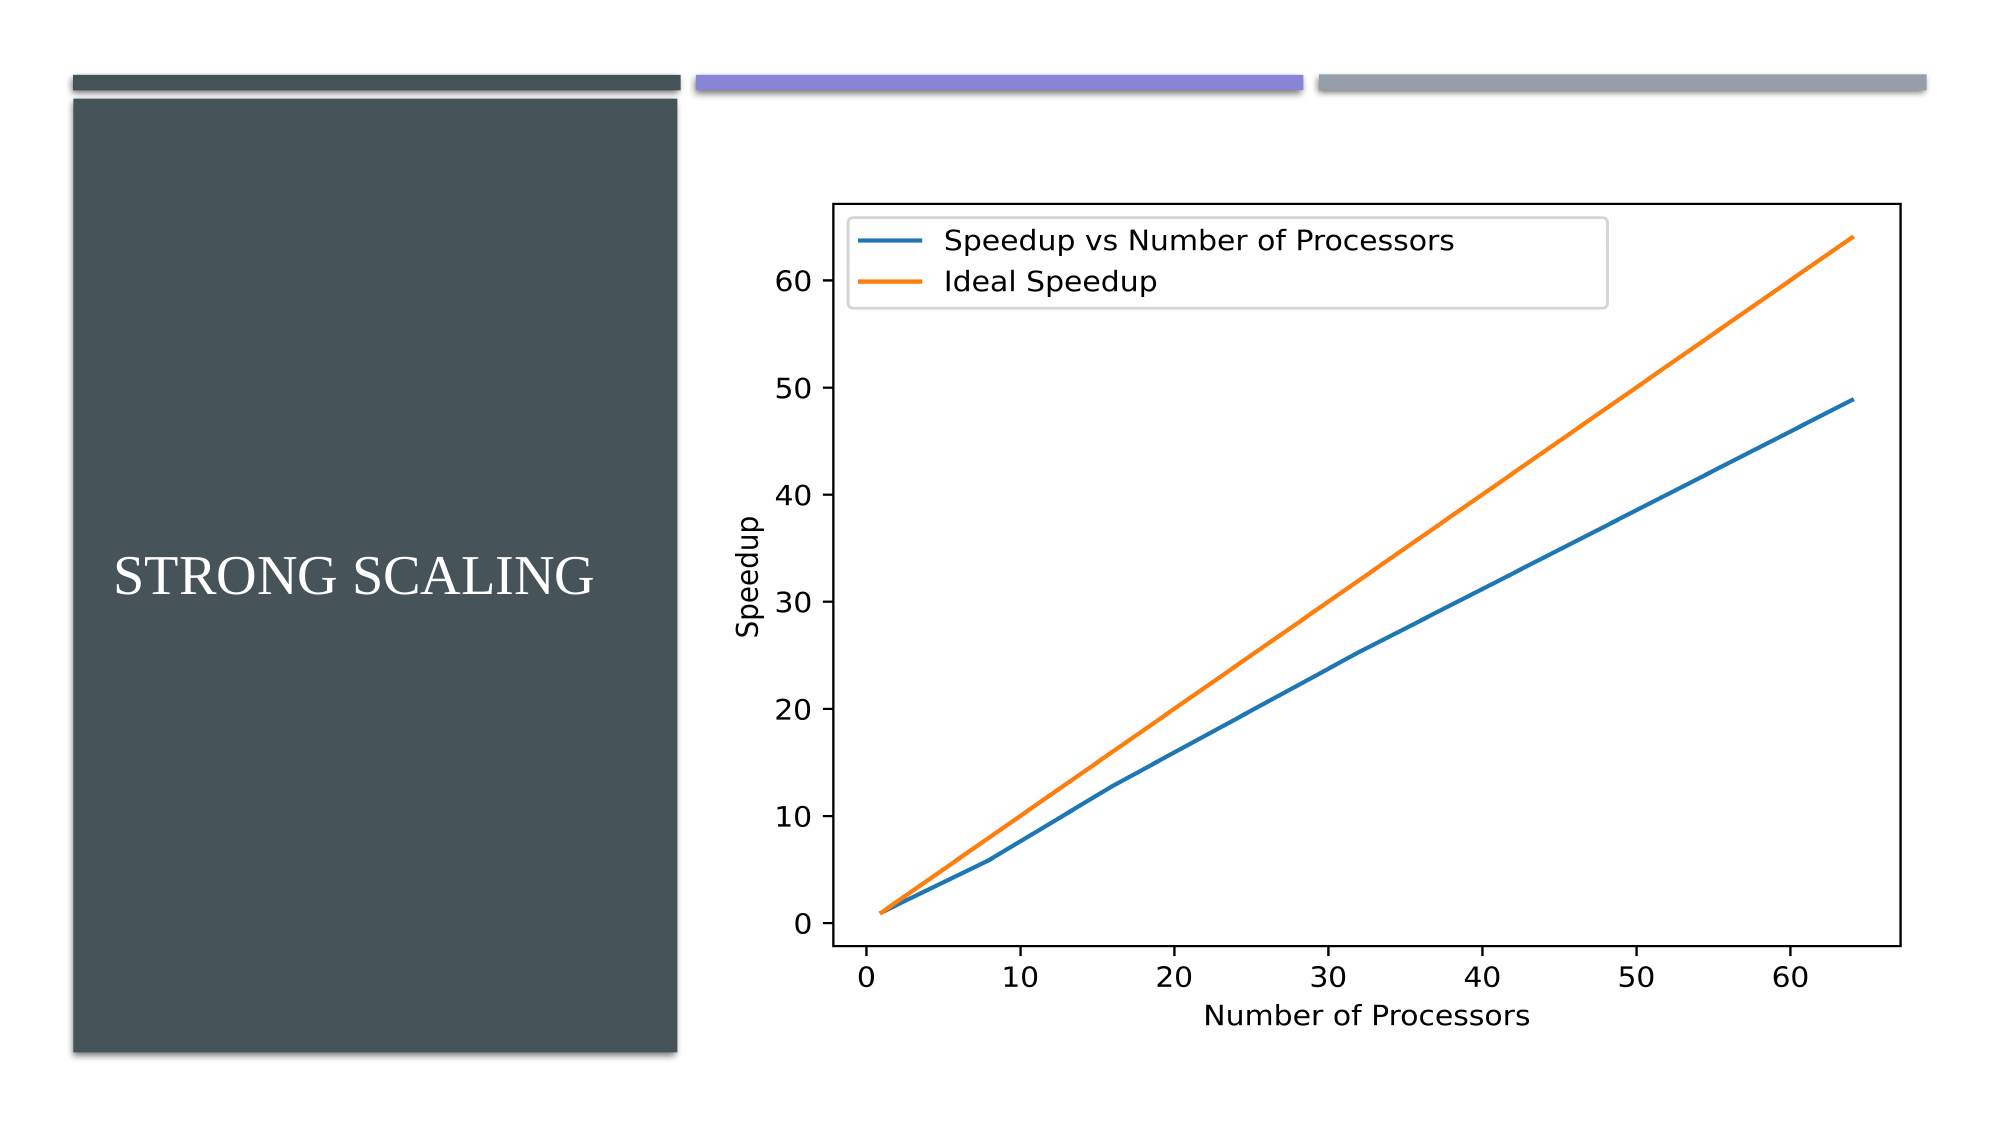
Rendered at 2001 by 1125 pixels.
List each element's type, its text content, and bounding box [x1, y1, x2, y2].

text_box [727, 177, 1930, 1053]
text_box Strong Scaling [98, 401, 658, 615]
